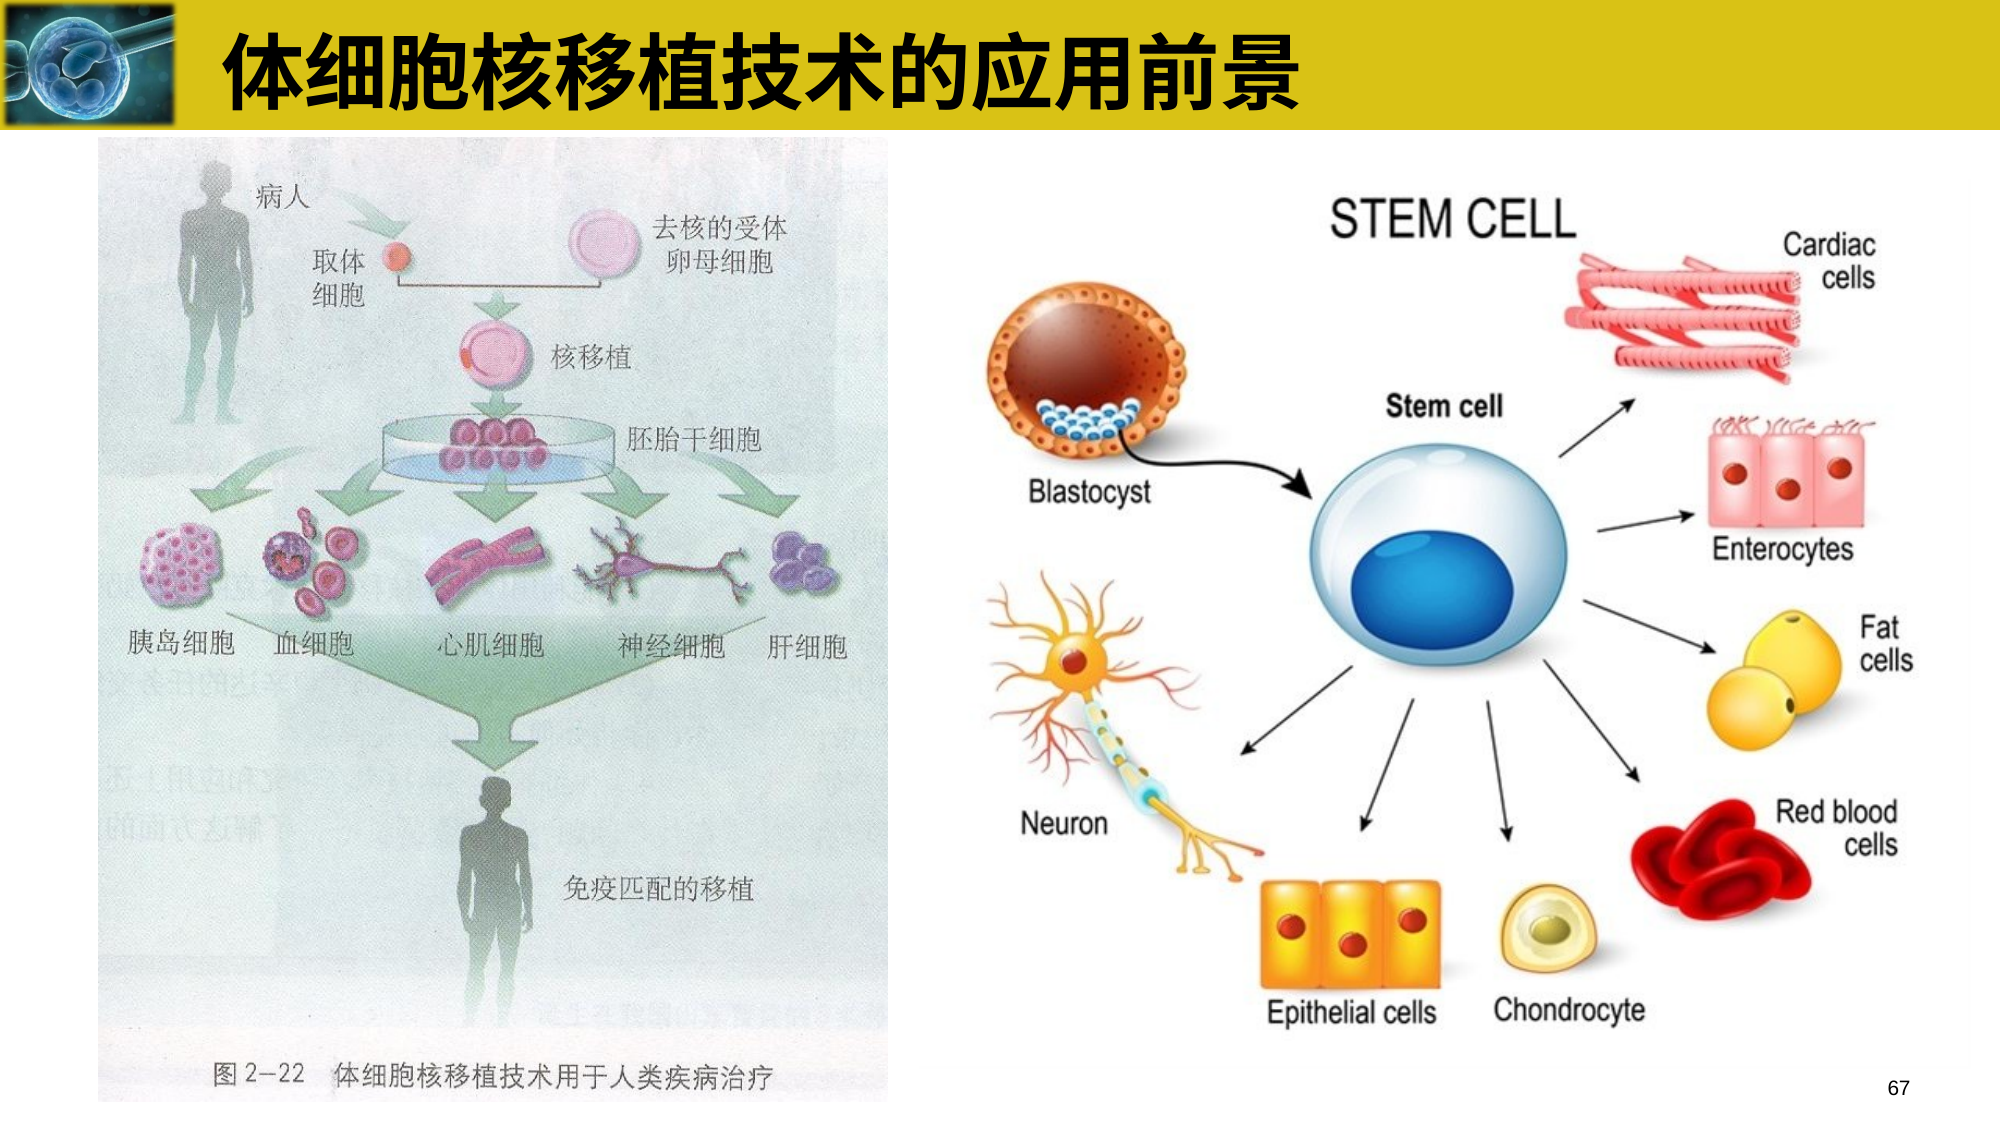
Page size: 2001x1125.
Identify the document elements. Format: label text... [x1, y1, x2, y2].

text_box 体细胞核移植技术的应用前景 [206, 17, 1373, 124]
slide_number 67 [1807, 1067, 1991, 1111]
picture [918, 179, 1971, 1070]
picture [8, 8, 171, 122]
picture [98, 137, 888, 1102]
